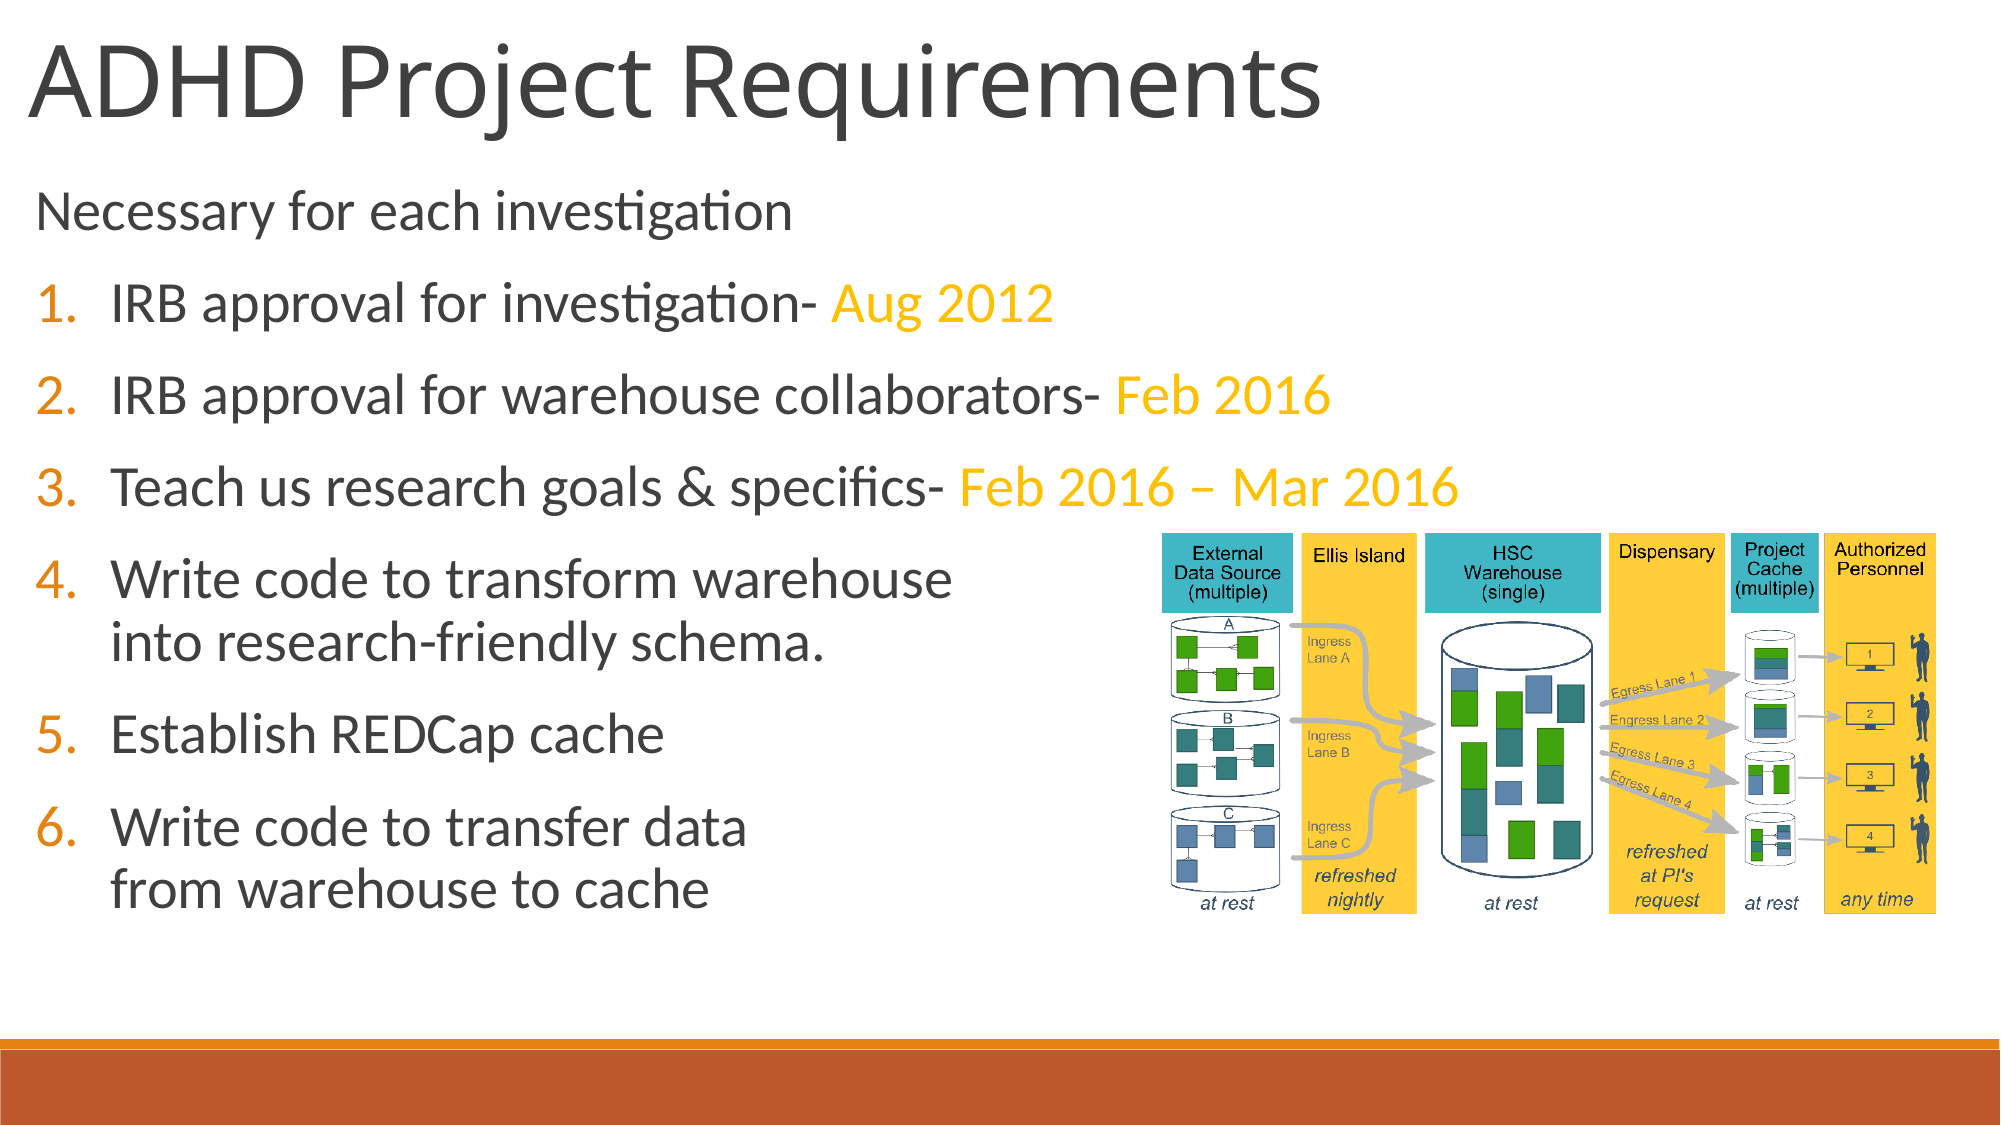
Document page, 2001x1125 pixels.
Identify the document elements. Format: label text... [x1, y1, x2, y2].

title ADHD Project Requirements [13, 9, 1664, 146]
picture [1161, 533, 1937, 914]
list Necessary for each investigation IRB approval for investigation- Aug 2012 IRB approval for warehouse collaborators- Feb 2016 Teach us research goals & specifics- Feb 2016 – Mar 2016 Write code to transform warehouse into research-friendly schema. Establish REDCap cache Write code to transfer data from warehouse to cache [35, 172, 1999, 1049]
